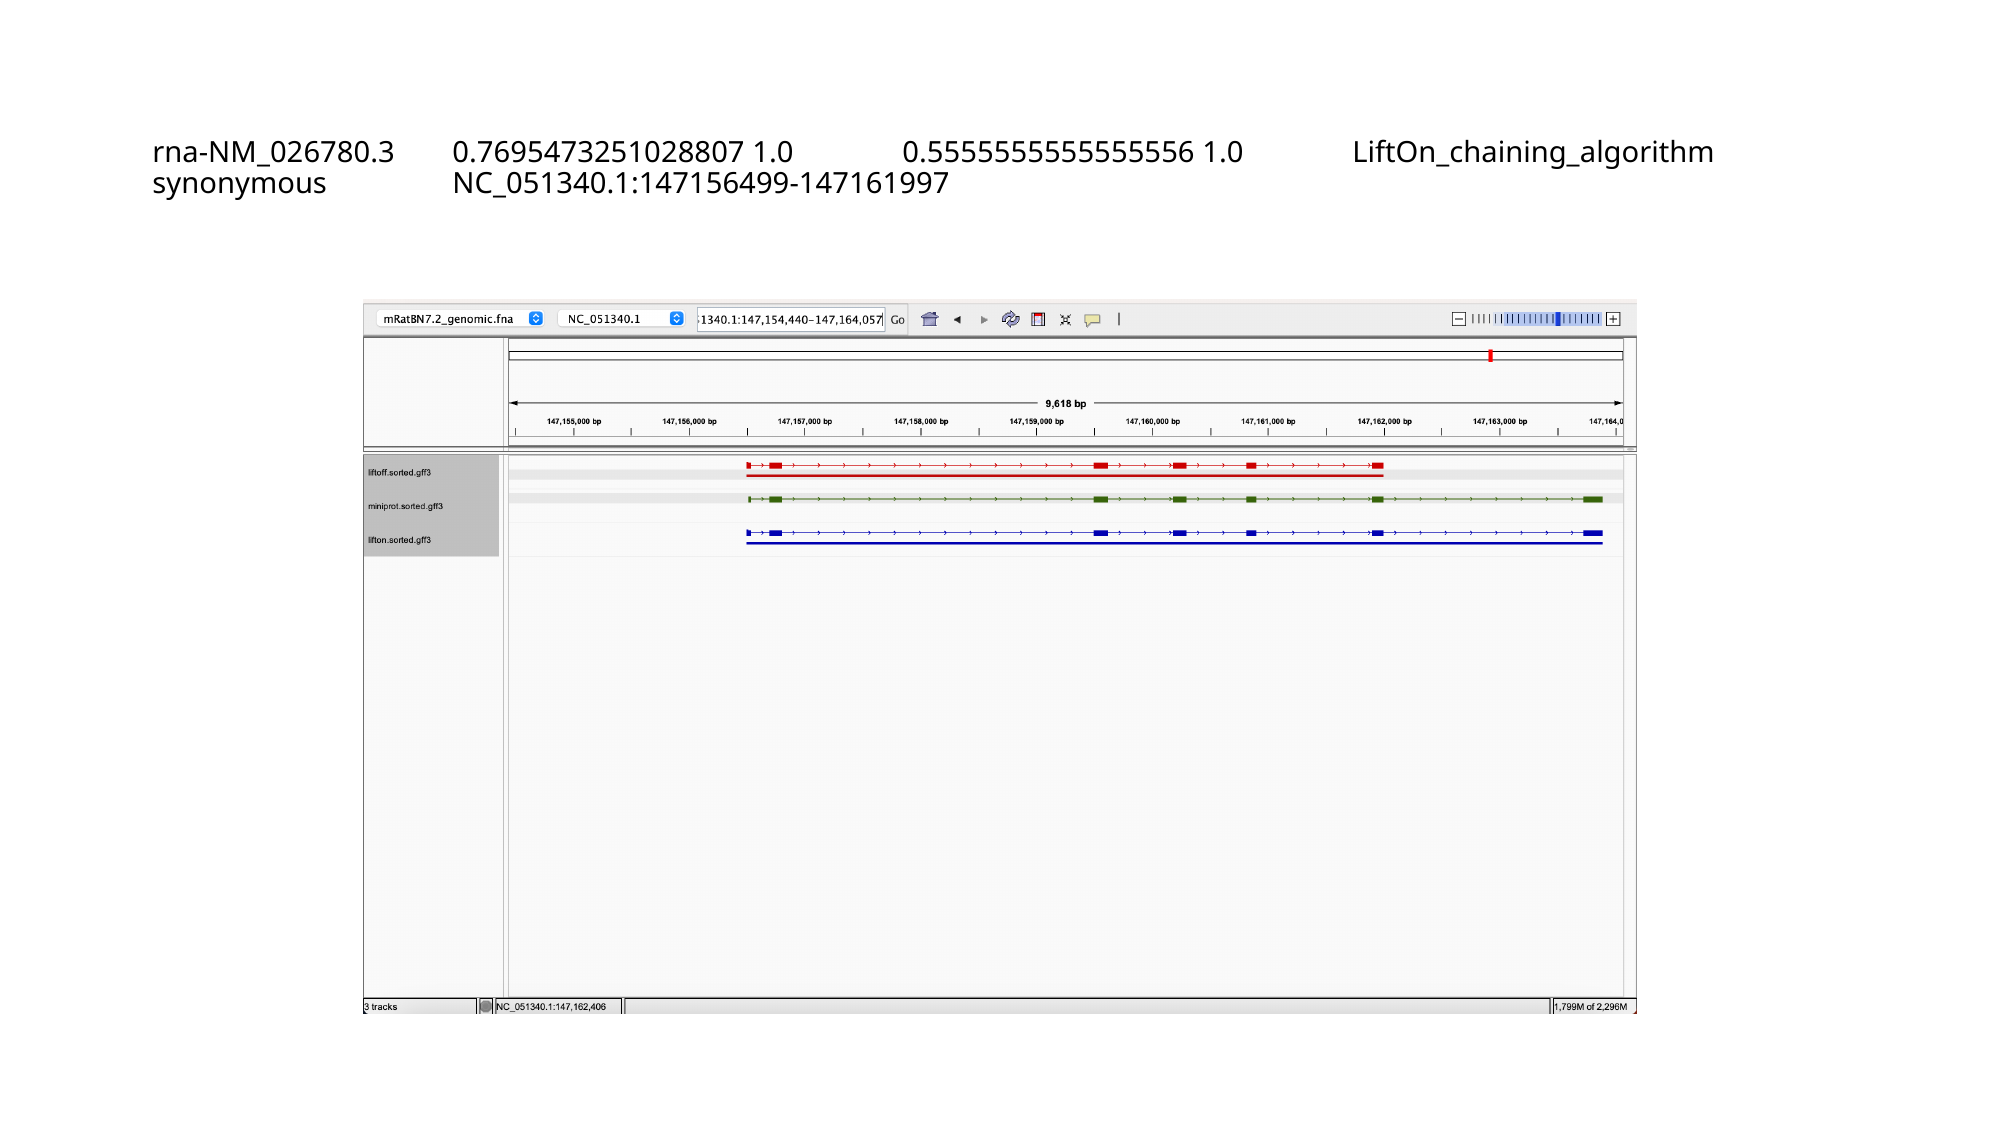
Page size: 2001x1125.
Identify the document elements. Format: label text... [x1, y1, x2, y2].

title rna-NM_026780.3 0.7695473251028807 1.0 0.5555555555555556 1.0 LiftOn_chaining_algorithm synonymous NC_051340.1:147156499-147161997 [137, 59, 1863, 278]
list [363, 299, 1637, 1014]
